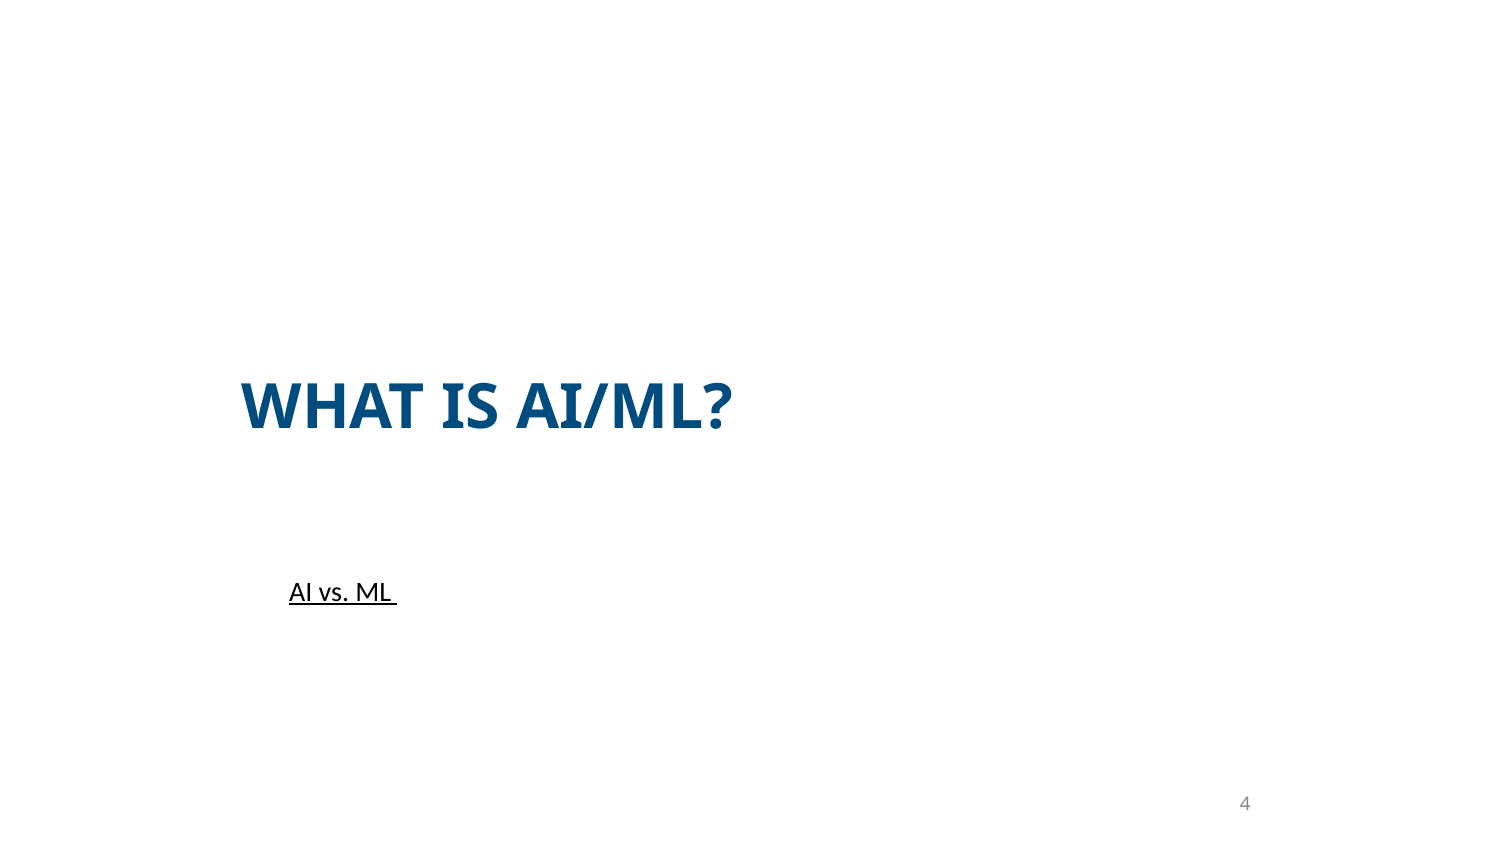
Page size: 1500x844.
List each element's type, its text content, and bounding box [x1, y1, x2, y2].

title WHAT IS AI/ML? [236, 355, 1273, 524]
text_box AI vs. ML [283, 567, 406, 613]
slide_number 4 [1233, 554, 1257, 844]
